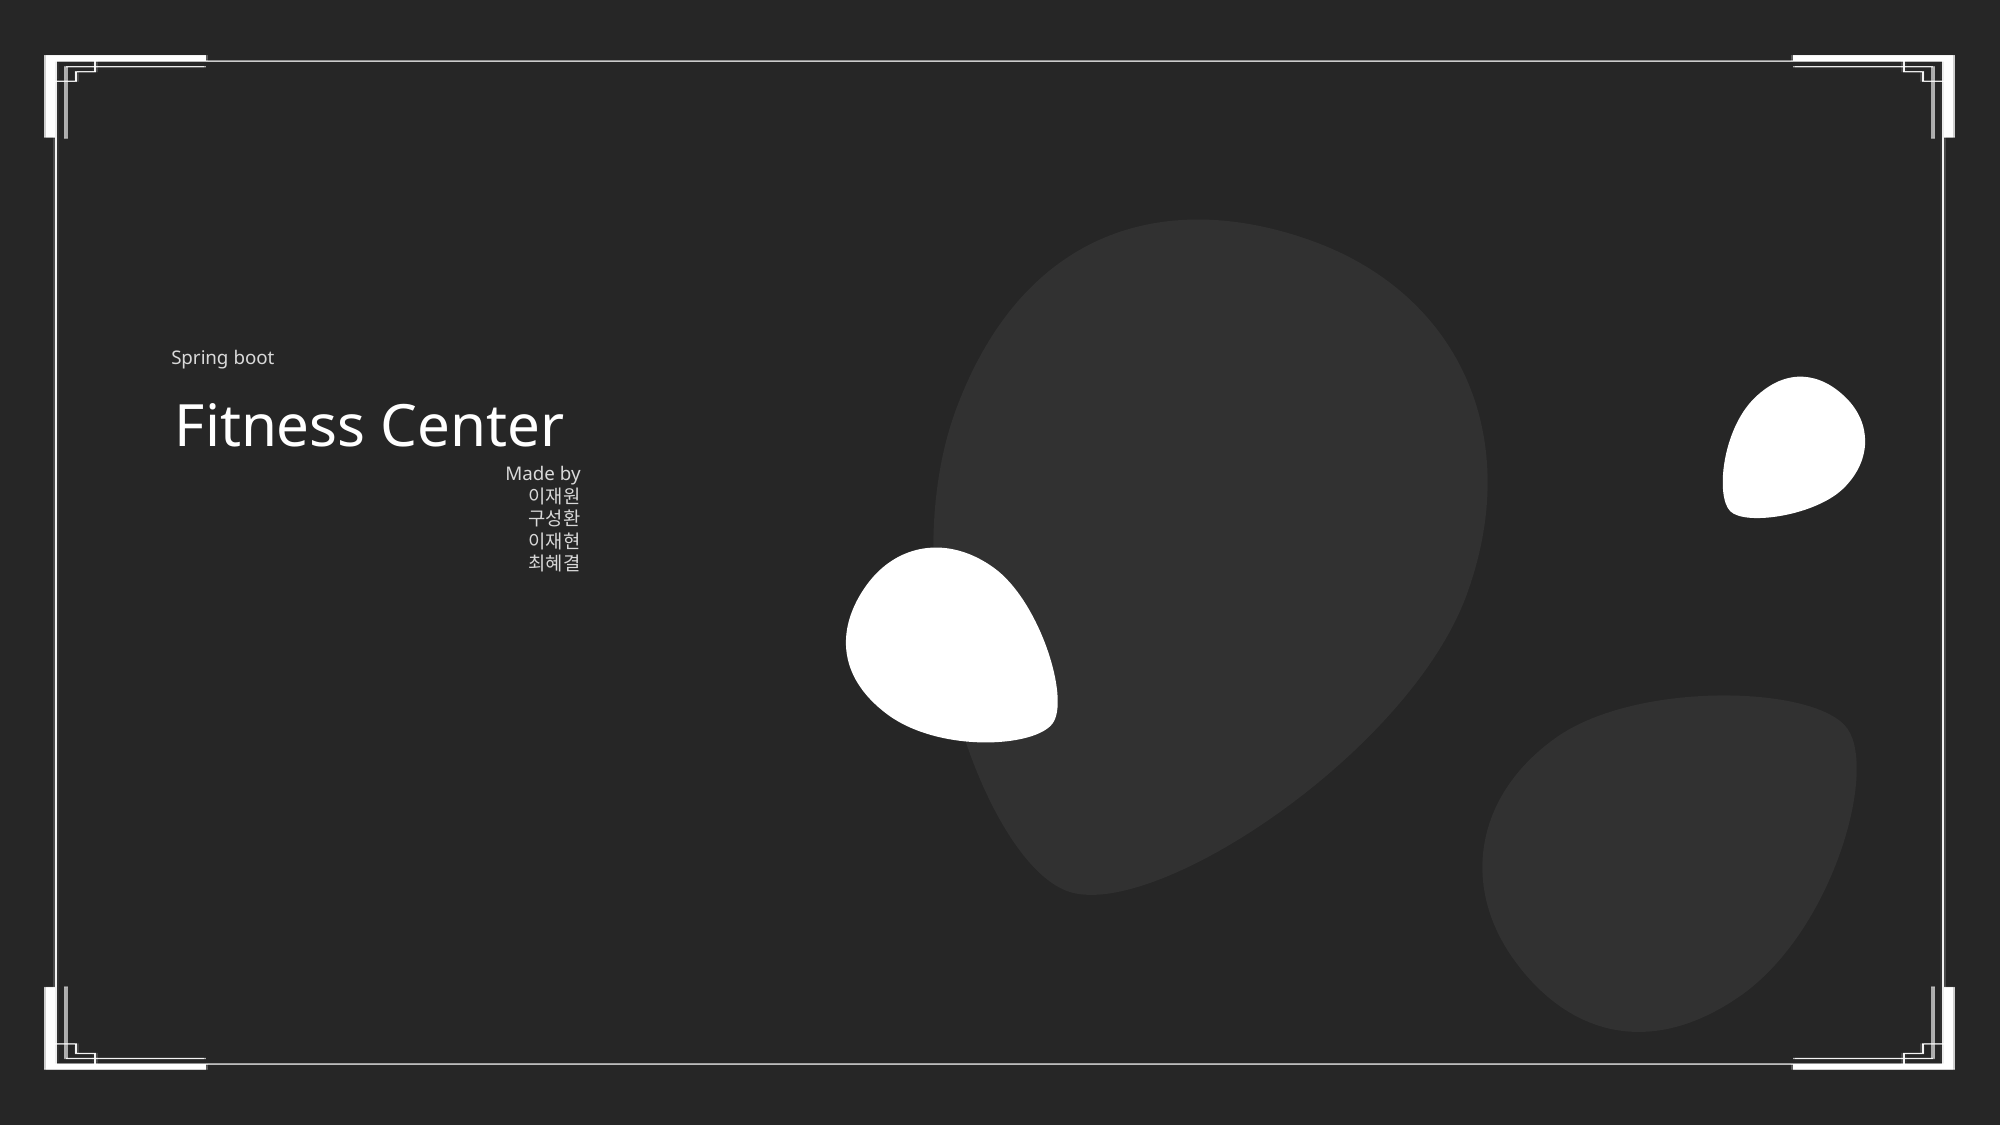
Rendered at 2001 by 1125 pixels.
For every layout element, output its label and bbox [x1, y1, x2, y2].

text_box [6, 35, 1994, 1090]
